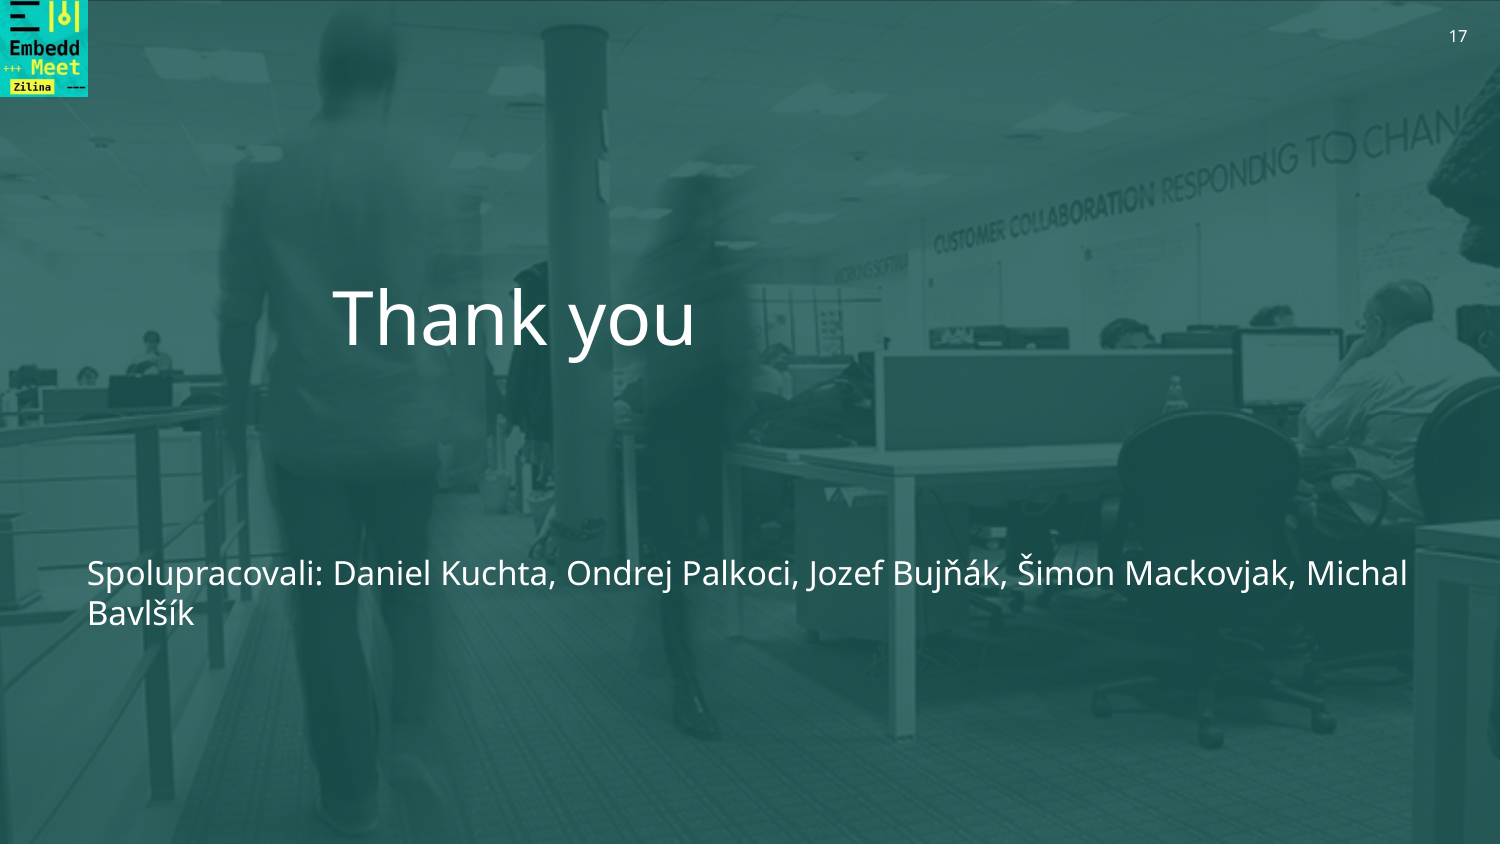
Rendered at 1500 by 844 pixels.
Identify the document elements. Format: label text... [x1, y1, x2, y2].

picture [0, 0, 88, 97]
text_box Thank you [317, 265, 1183, 416]
text_box Spolupracovali: Daniel Kuchta, Ondrej Palkoci, Jozef Bujňák, Šimon Mackovjak, Michal Bavlšík [86, 552, 1474, 737]
